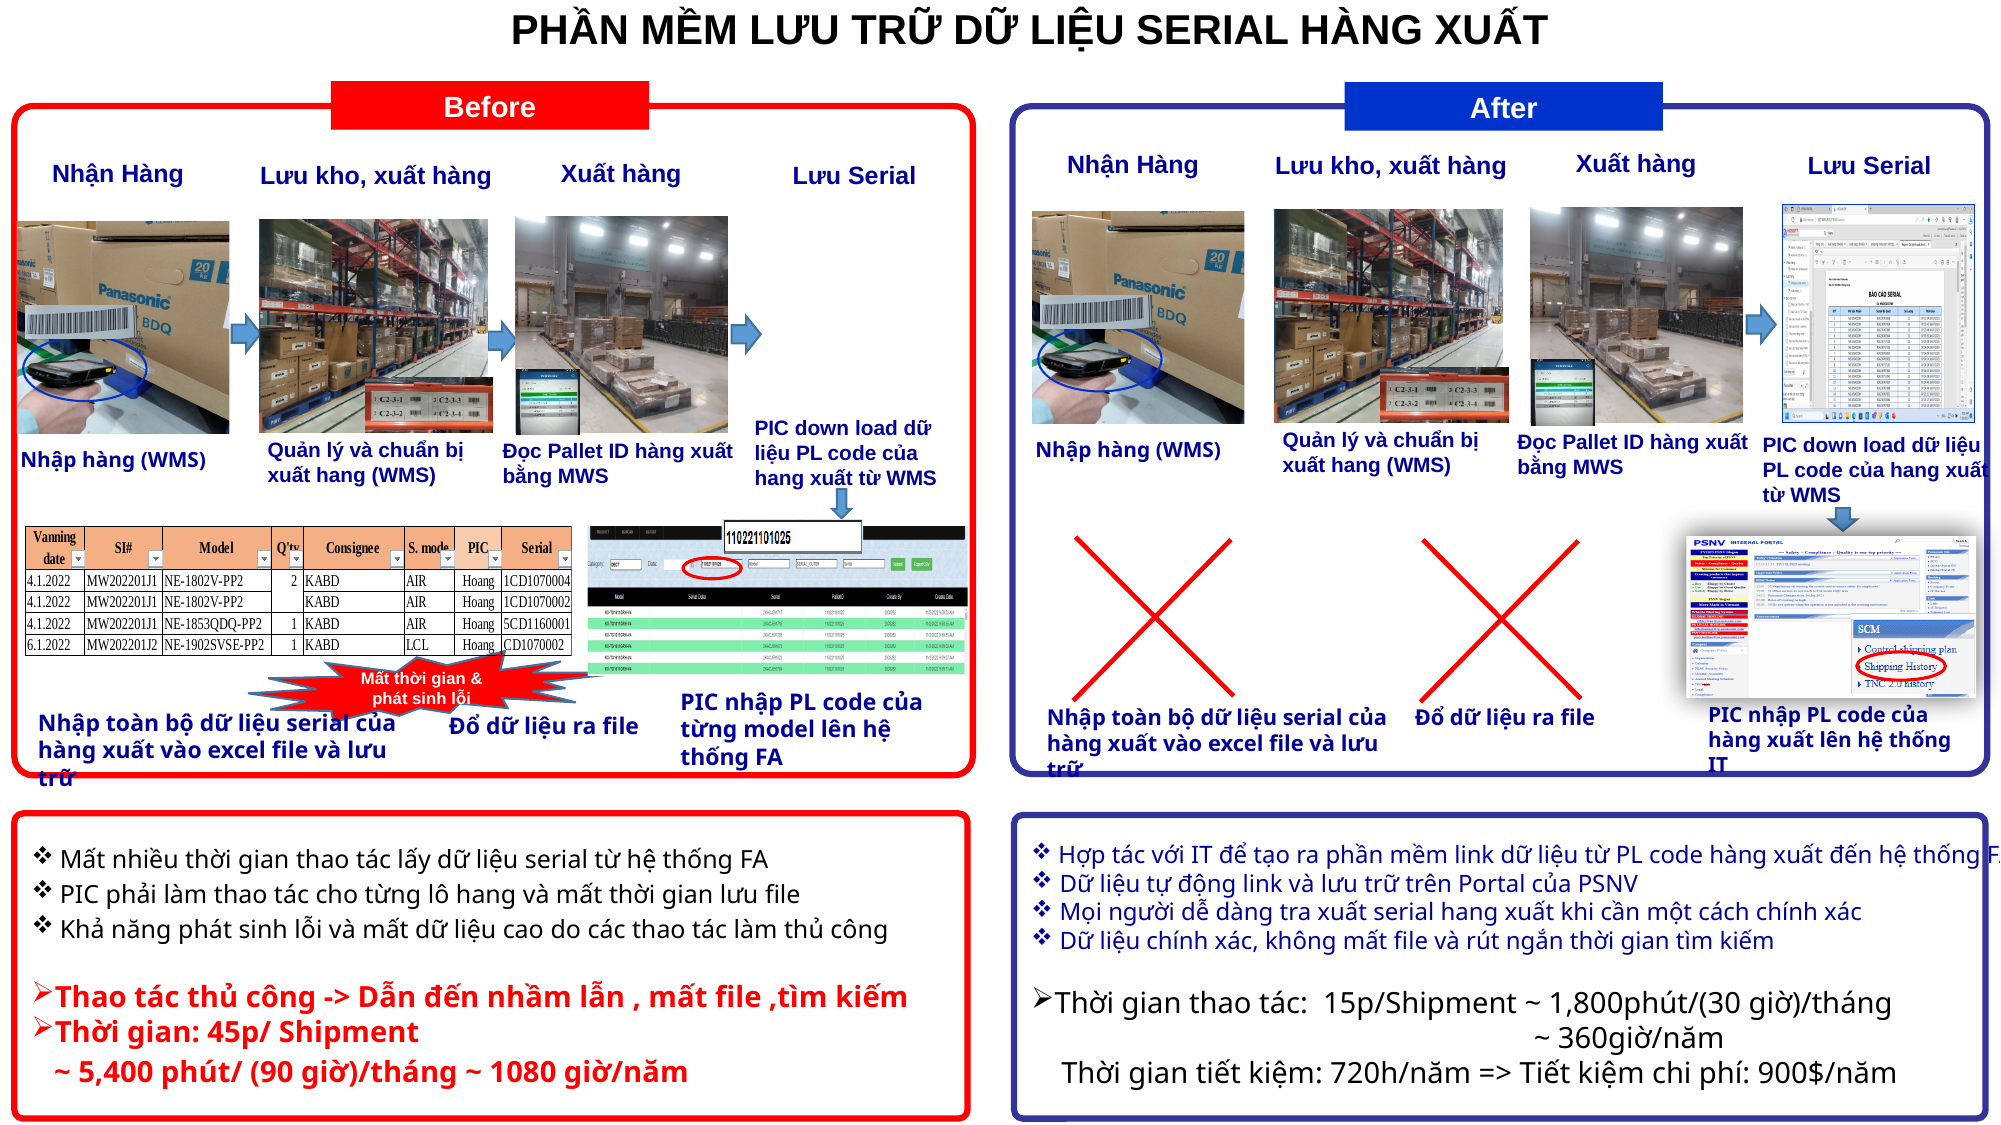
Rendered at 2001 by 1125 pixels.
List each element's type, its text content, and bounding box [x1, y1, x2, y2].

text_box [5, 146, 978, 779]
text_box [1073, 536, 1234, 701]
picture [1782, 204, 1975, 423]
text_box PHẦN MỀM LƯU TRỮ DỮ LIỆU SERIAL HÀNG XUẤT [445, 16, 1614, 40]
text_box Hợp tác với IT để tạo ra phần mềm link dữ liệu từ PL code hàng xuất đến hệ thống FA Dữ liệu tự động link và lưu trữ trên Portal của PSNV Mọi người dễ dàng tra xuất serial hang xuất khi cần một cách chính xác Dữ liệu chính xác, không mất file và rút ngắn thời gian tìm kiếm Thời gian thao tác: 15p/Shipment ~ 1,800phút/(30 giờ)/tháng ~ 360giờ/năm Thời gian tiết kiệm: 720h/năm => Tiết kiệm chi phí: 900$/năm [1014, 814, 1986, 1119]
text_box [1420, 539, 1581, 702]
text_box After [1344, 81, 1664, 132]
text_box [14, 105, 973, 146]
text_box Mất nhiều thời gian thao tác lấy dữ liệu serial từ hệ thống FA PIC phải làm thao tác cho từng lô hang và mất thời gian lưu file Khả năng phát sinh lỗi và mất dữ liệu cao do các thao tác làm thủ công Thao tác thủ công -> Dẫn đến nhầm lẫn , mất file ,tìm kiếm Thời gian: 45p/ Shipment ~ 5,400 phút/ (90 giờ)/tháng ~ 1080 giờ/năm [14, 813, 968, 1119]
picture [587, 519, 968, 676]
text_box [1020, 136, 2000, 767]
text_box Before [330, 80, 650, 131]
text_box [1012, 106, 1988, 775]
picture [1686, 536, 1977, 698]
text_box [24, 526, 573, 657]
